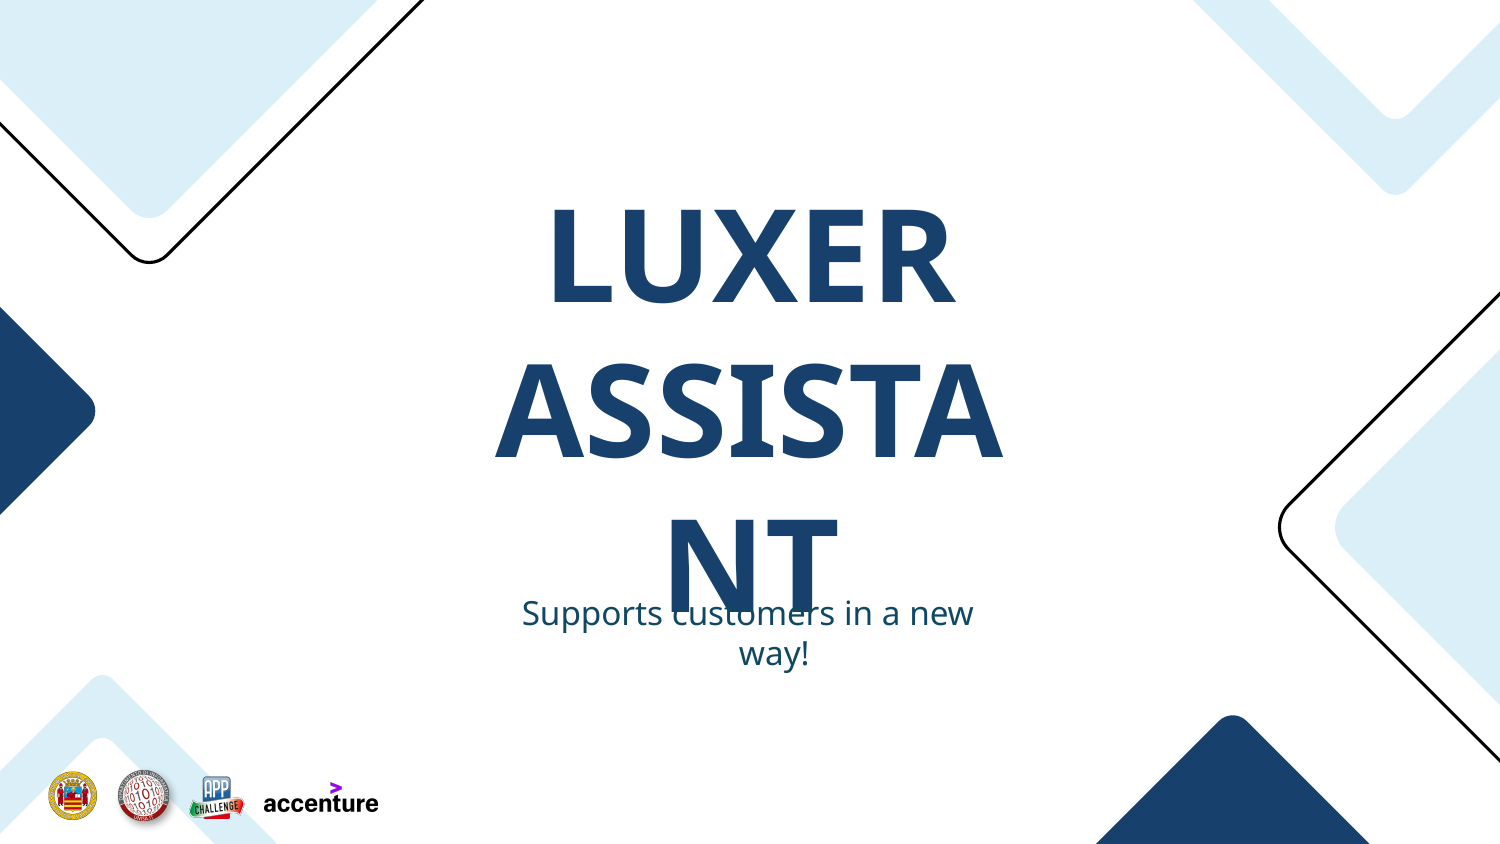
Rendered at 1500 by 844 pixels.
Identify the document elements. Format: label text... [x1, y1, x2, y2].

picture [117, 770, 169, 822]
picture [188, 774, 245, 823]
subtitle Supports customers in a new way! [461, 577, 1012, 656]
picture [46, 770, 98, 822]
picture [264, 781, 379, 813]
title LUXER ASSISTANT [475, 195, 1025, 617]
